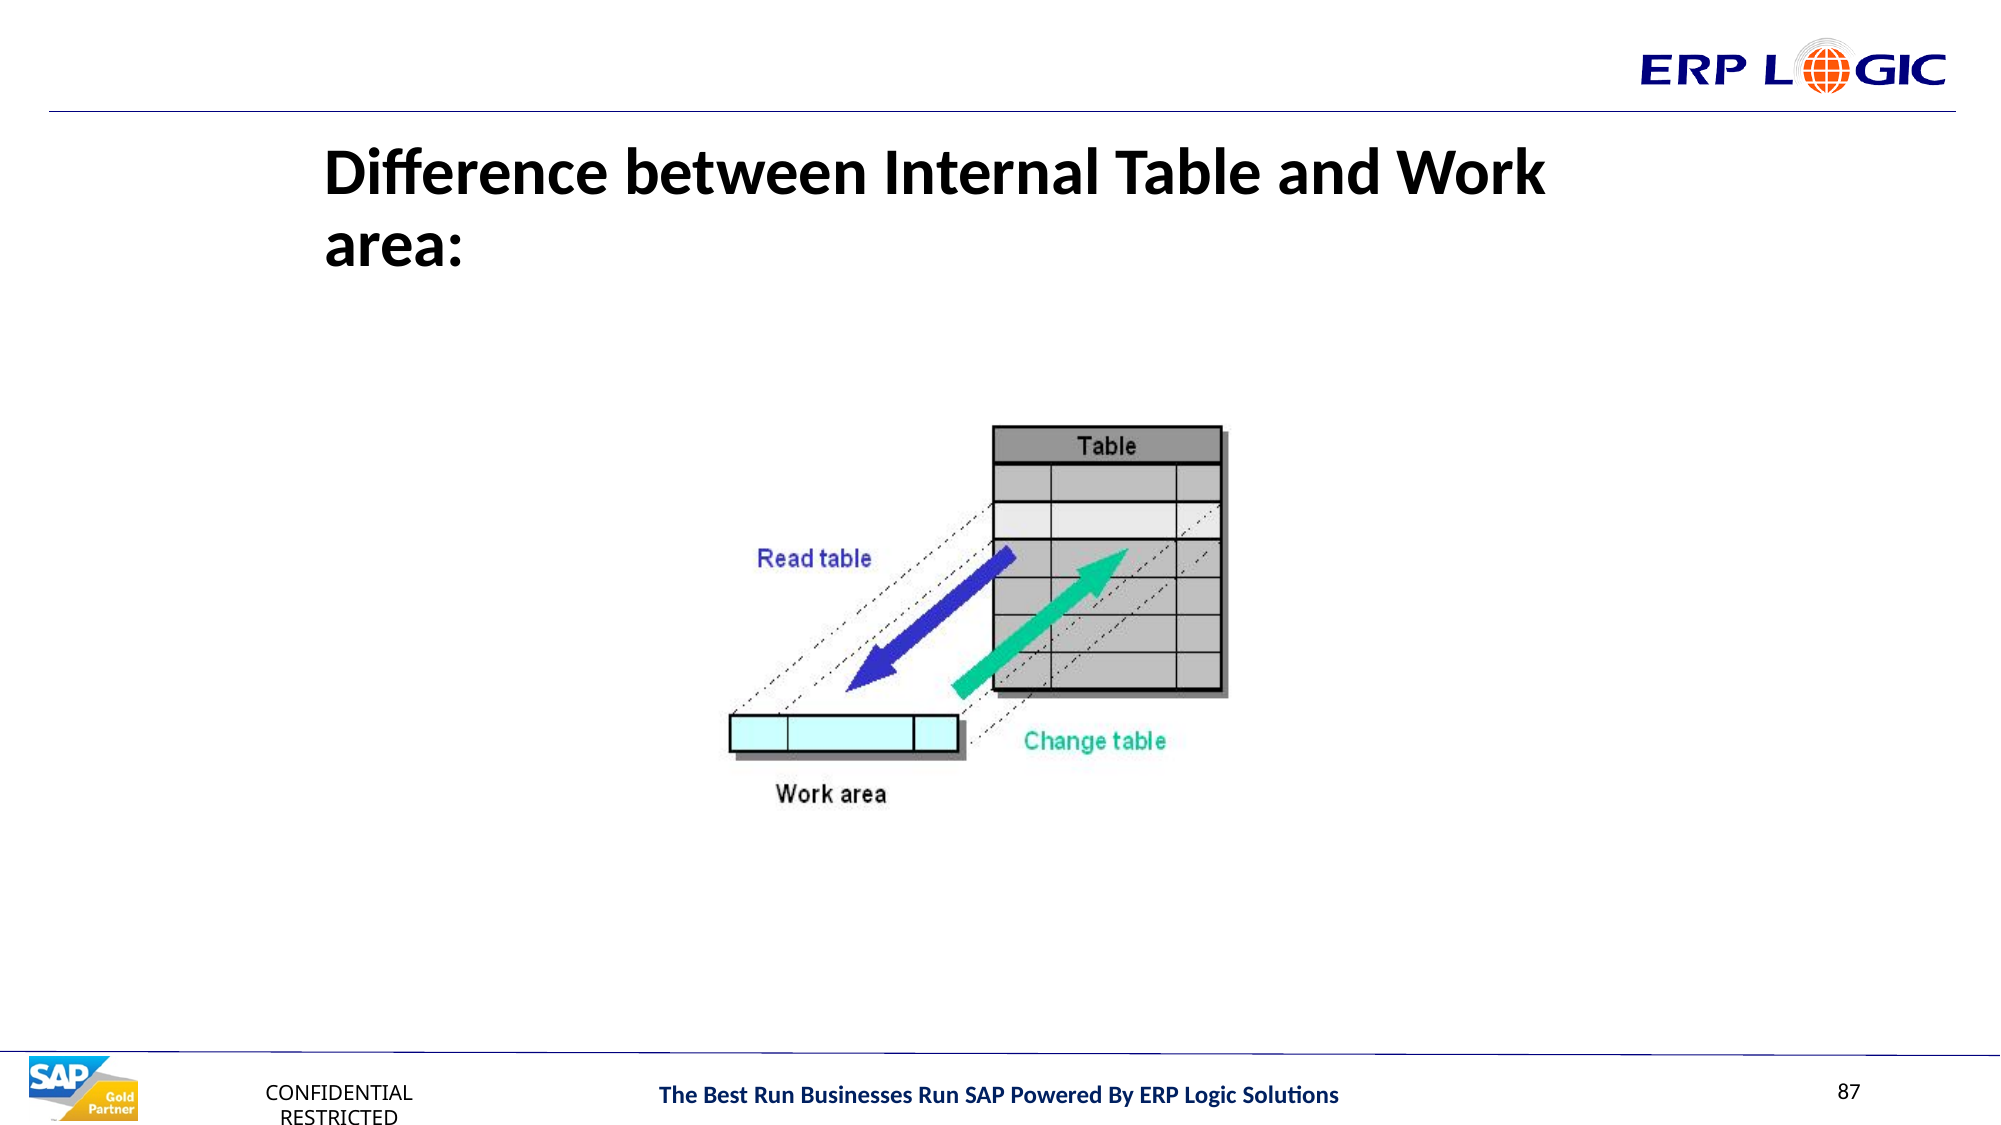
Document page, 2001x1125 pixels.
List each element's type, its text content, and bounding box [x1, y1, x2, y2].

picture [1615, 33, 1975, 103]
title Difference between Internal Table and Work area: [309, 212, 1604, 338]
picture [662, 399, 1250, 825]
picture [29, 1056, 138, 1121]
